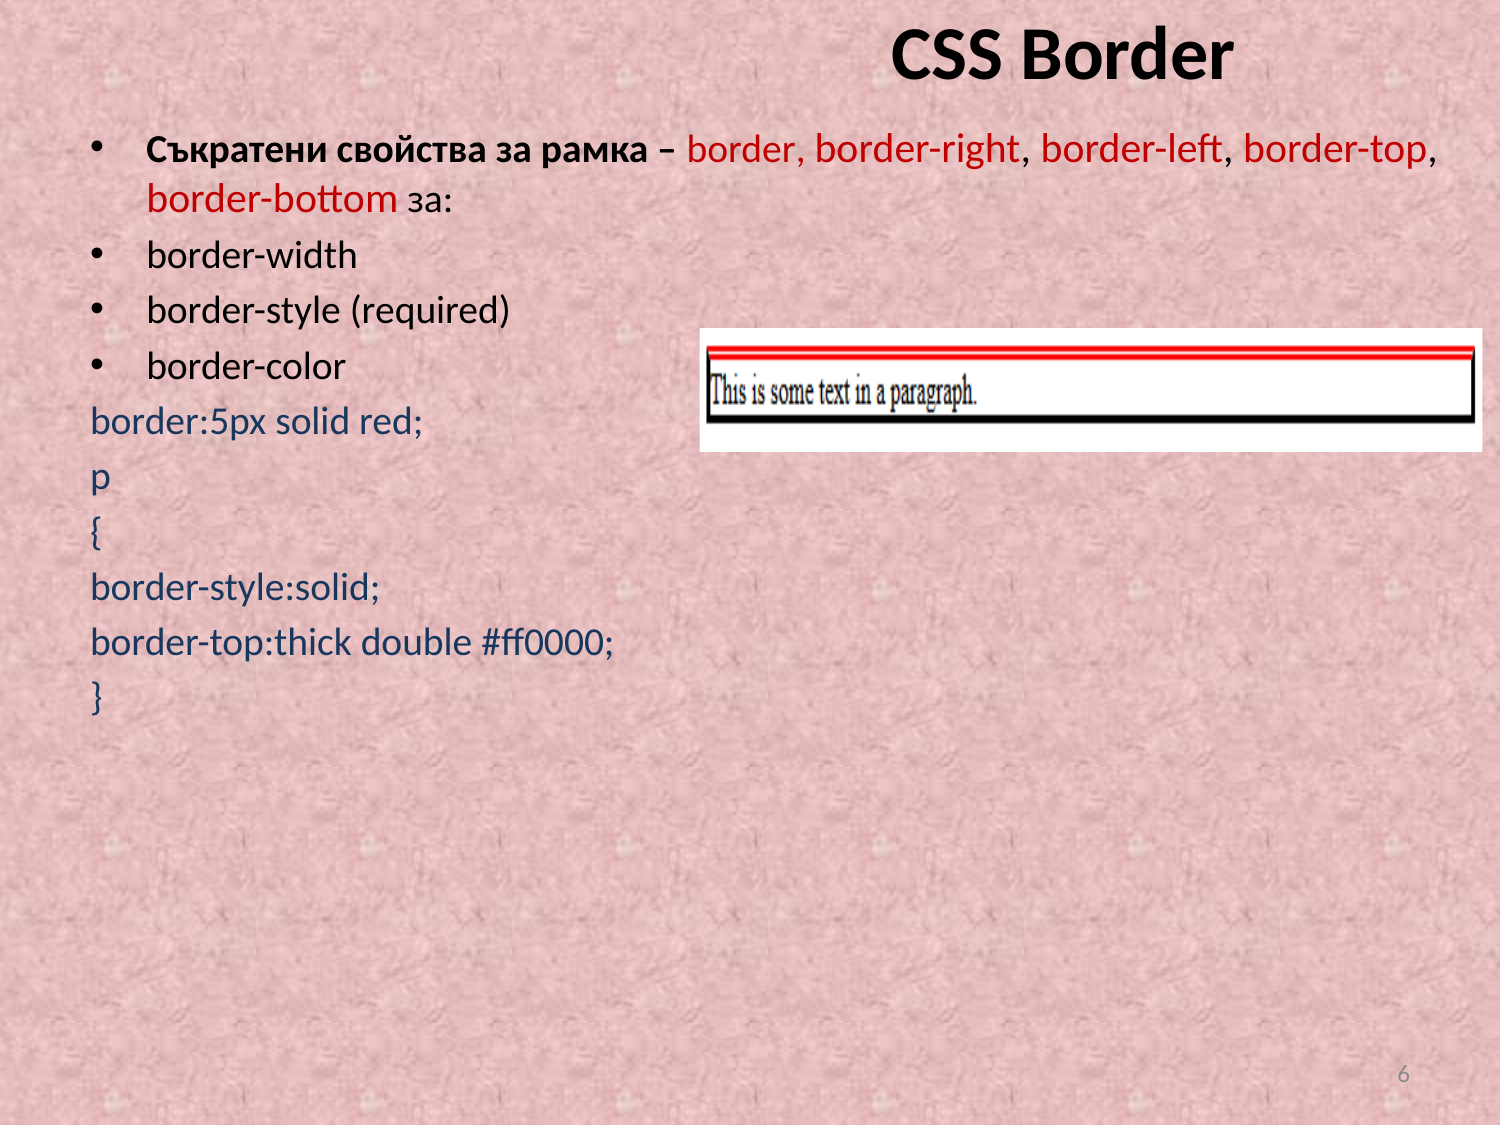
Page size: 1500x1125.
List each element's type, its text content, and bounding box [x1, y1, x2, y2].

slide_number 6 [1074, 1042, 1425, 1103]
title CSS Border [702, 0, 1425, 102]
list Съкратени свойства за рамка – border, border-right, border-left, border-top, border-bottom за: border-width border-style (required) border-color border:5px solid red; p { border-style:solid; border-top:thick double #ff0000; } [75, 113, 1500, 1125]
picture [699, 328, 1483, 452]
picture [0, 0, 1500, 1125]
